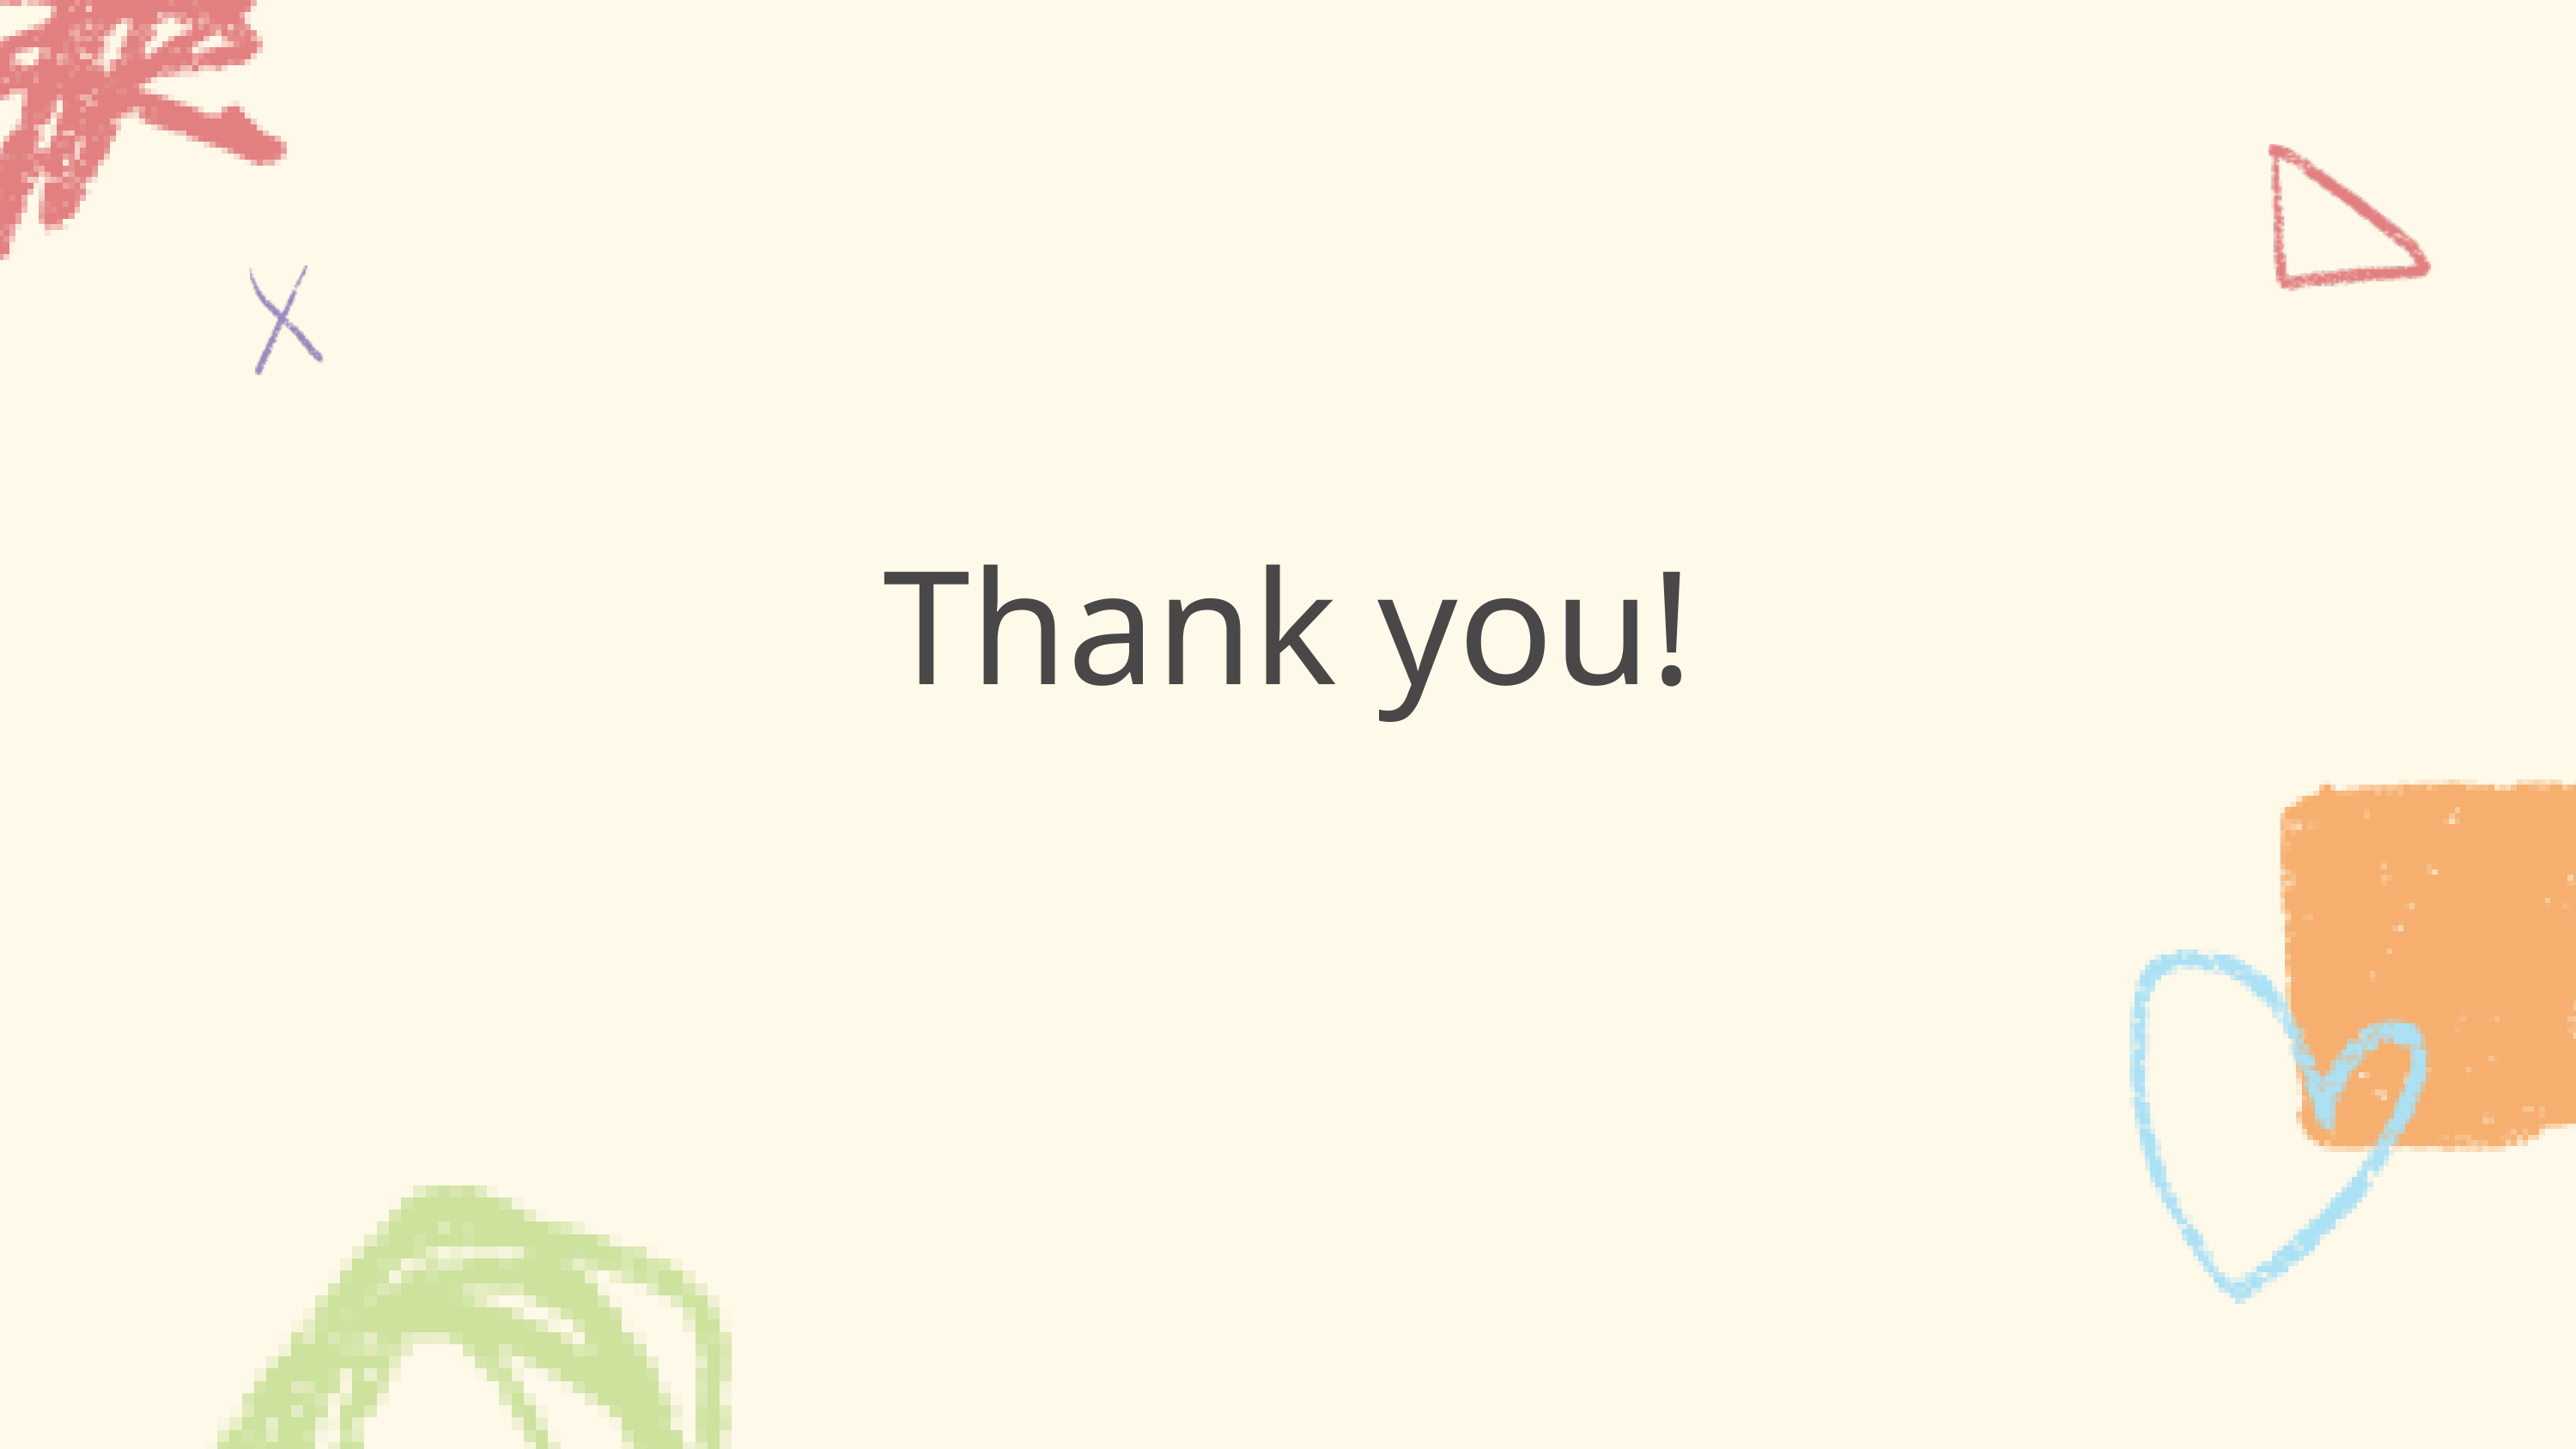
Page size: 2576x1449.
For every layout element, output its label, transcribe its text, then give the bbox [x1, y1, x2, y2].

text_box [0, 0, 287, 266]
text_box [2129, 949, 2432, 1304]
text_box [2280, 779, 2576, 1152]
text_box [2268, 144, 2432, 292]
text_box [193, 1185, 732, 1449]
text_box Thank you! [568, 558, 2008, 716]
text_box [249, 265, 325, 375]
